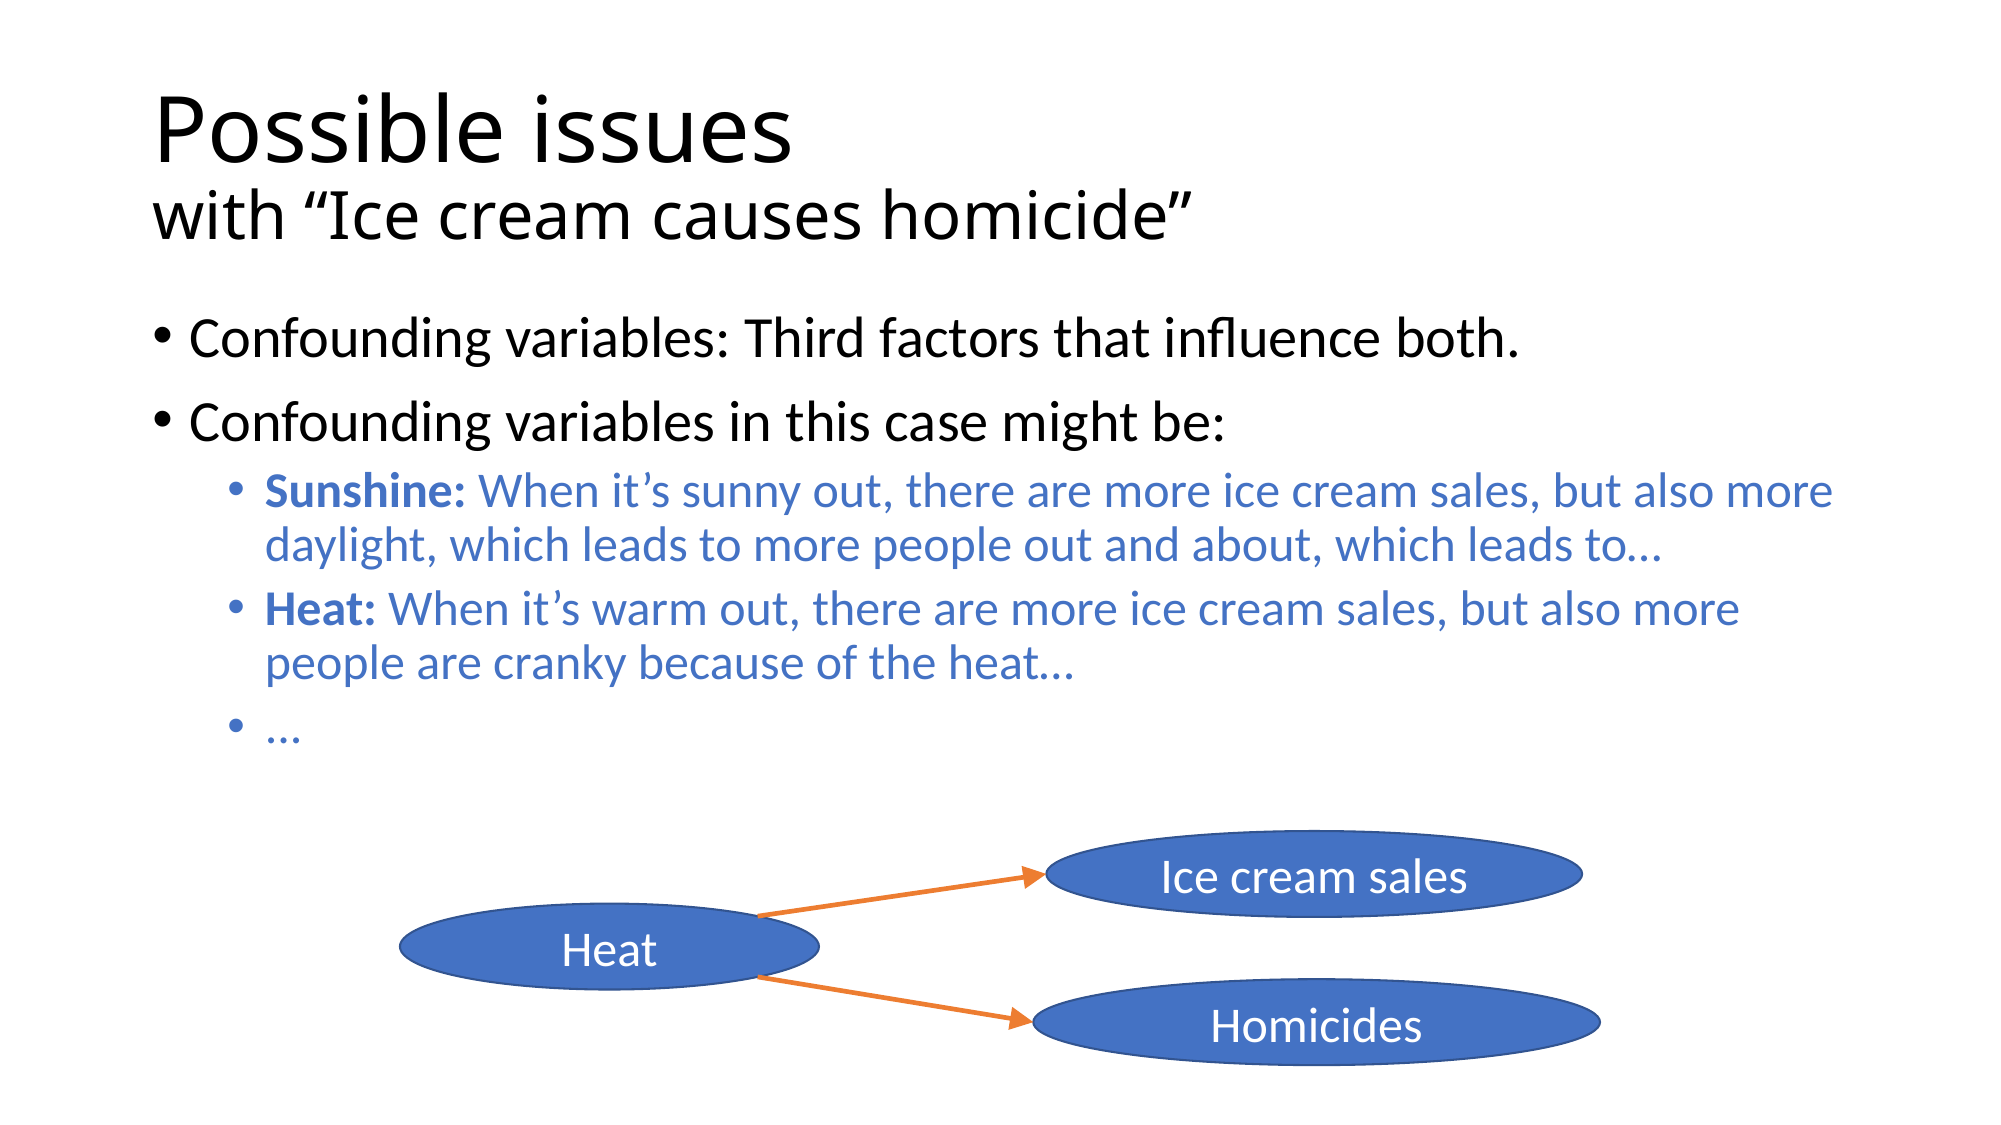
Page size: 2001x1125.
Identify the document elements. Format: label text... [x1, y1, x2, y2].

list Confounding variables: Third factors that influence both. Confounding variables in this case might be: Sunshine: When it’s sunny out, there are more ice cream sales, but also more daylight, which leads to more people out and about, which leads to… Heat: When it’s warm out, there are more ice cream sales, but also more people are cranky because of the heat… ... [137, 299, 1863, 1014]
title Possible issues with “Ice cream causes homicide” [137, 59, 1863, 278]
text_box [399, 830, 1601, 1066]
